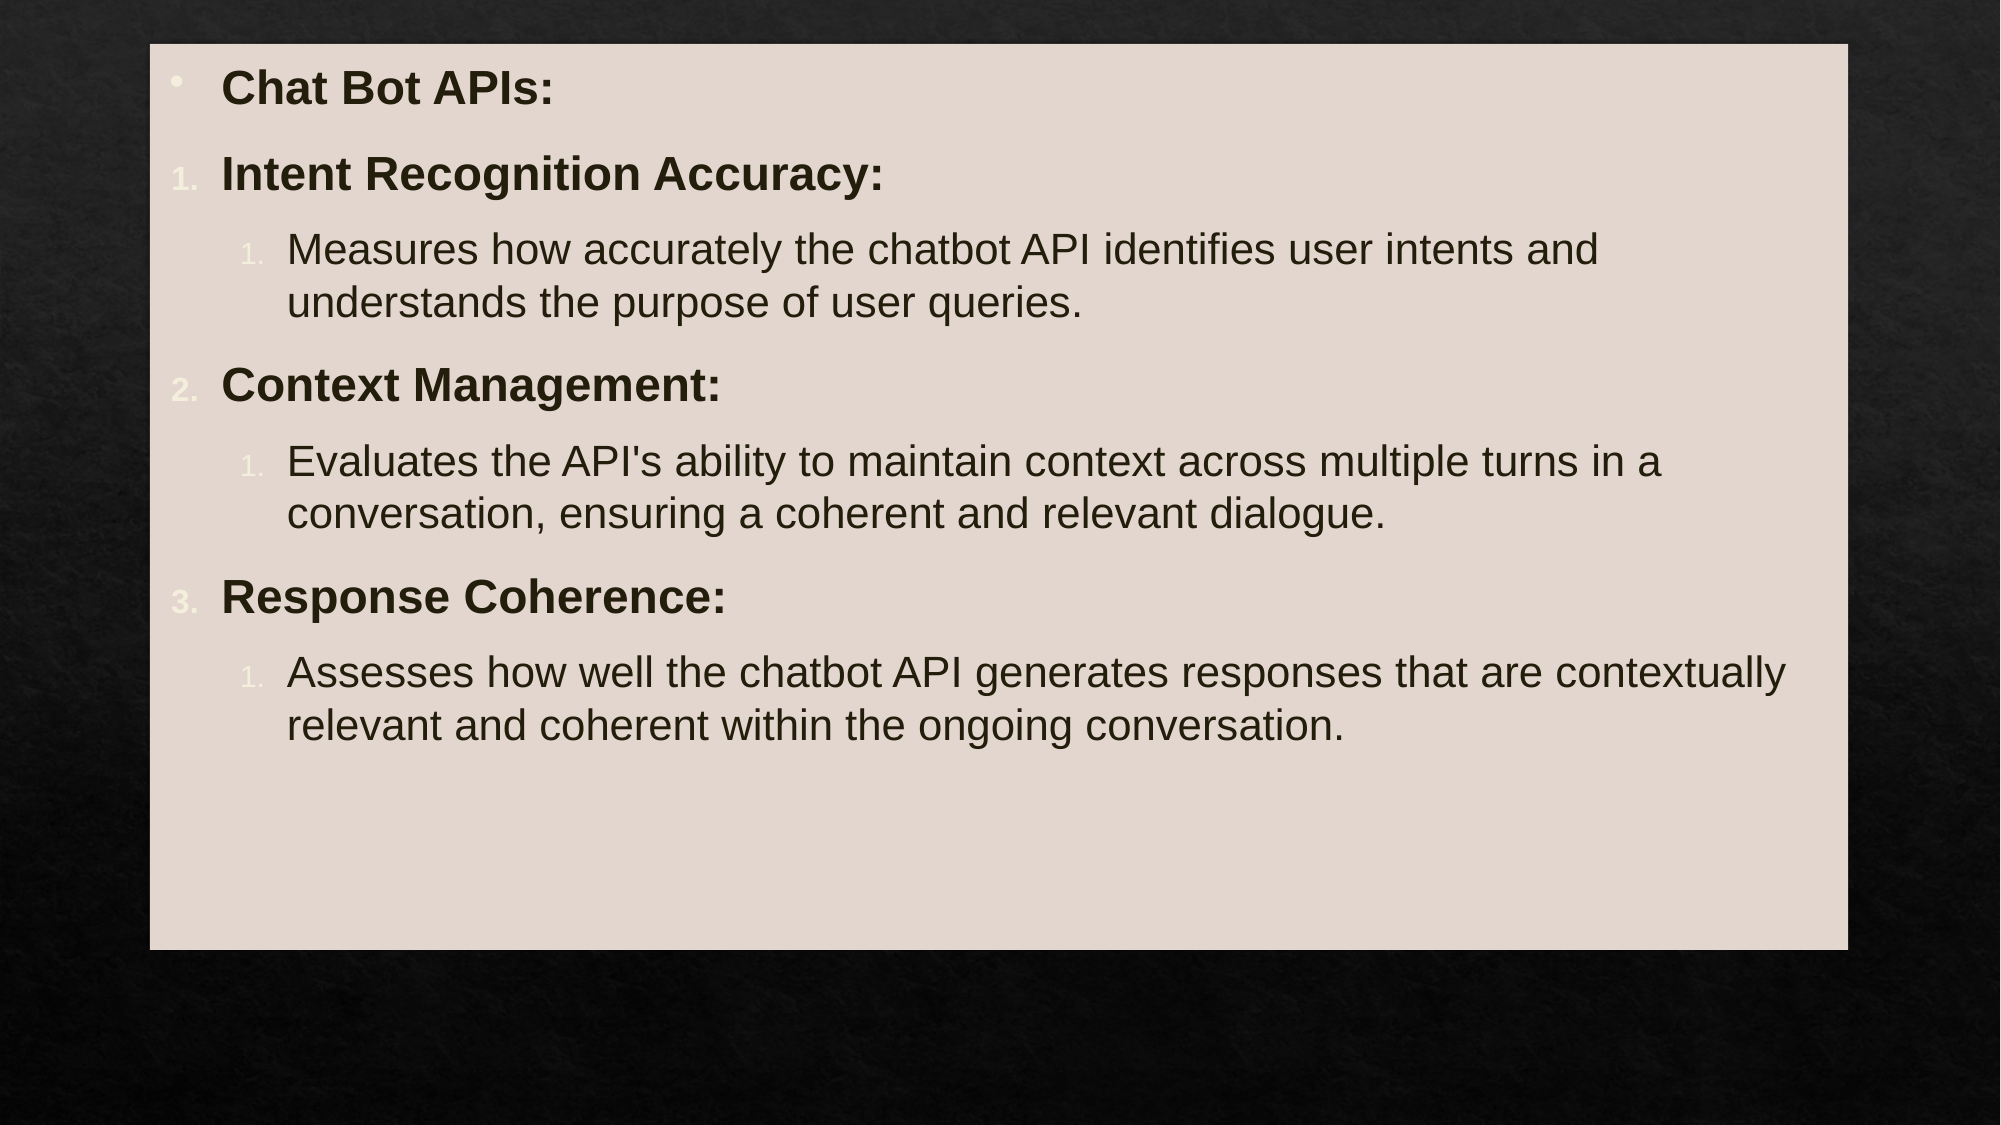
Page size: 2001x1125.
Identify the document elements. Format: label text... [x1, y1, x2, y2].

list Chat Bot APIs: Intent Recognition Accuracy: Measures how accurately the chatbot API identifies user intents and understands the purpose of user queries. Context Management: Evaluates the API's ability to maintain context across multiple turns in a conversation, ensuring a coherent and relevant dialogue. Response Coherence: Assesses how well the chatbot API generates responses that are contextually relevant and coherent within the ongoing conversation. [149, 43, 1849, 950]
